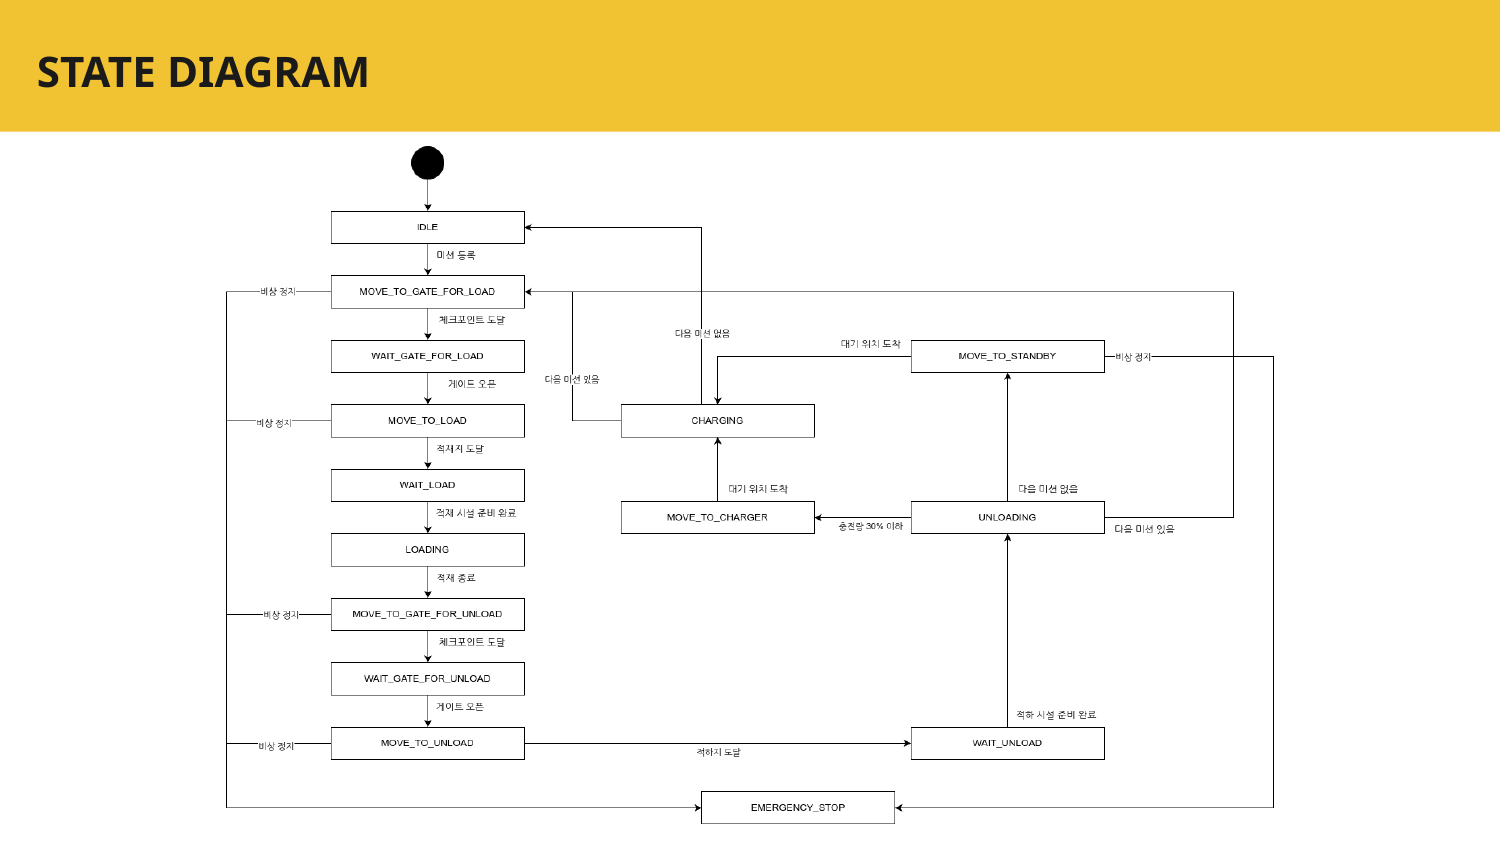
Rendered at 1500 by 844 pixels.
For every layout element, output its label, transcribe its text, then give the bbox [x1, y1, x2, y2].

picture [220, 146, 1280, 824]
title STATE DIAGRAM [21, 27, 1284, 116]
